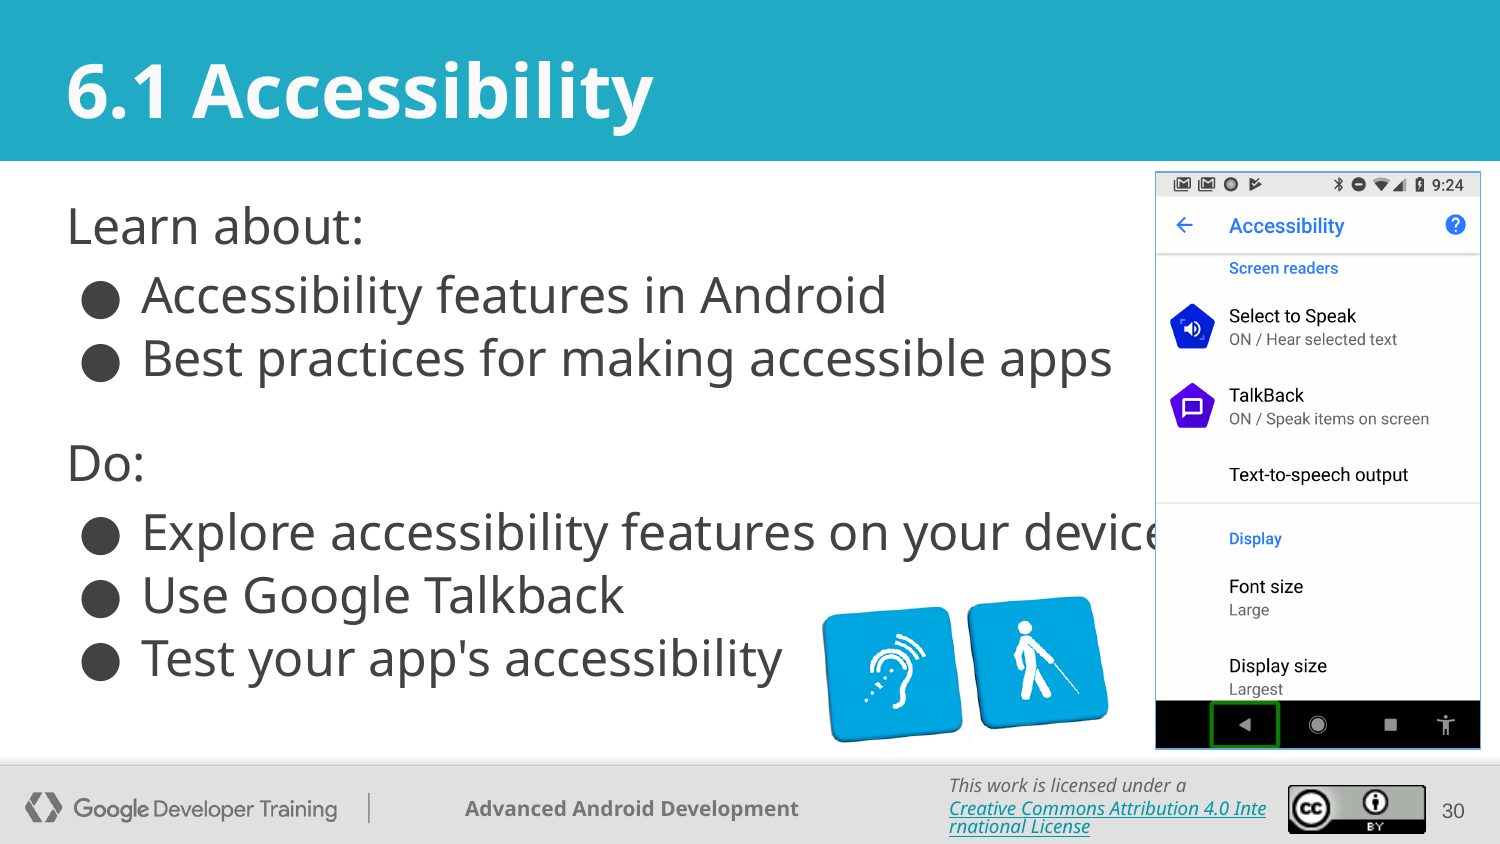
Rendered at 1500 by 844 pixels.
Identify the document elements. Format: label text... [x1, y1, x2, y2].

title 6.1 Accessibility [51, 28, 1449, 122]
list Learn about: Accessibility features in Android Best practices for making accessible apps Do: Explore accessibility features on your device Use Google Talkback Test your app's accessibility [51, 176, 1151, 737]
slide_number ‹#› [1389, 777, 1480, 842]
picture [0, 161, 1500, 844]
